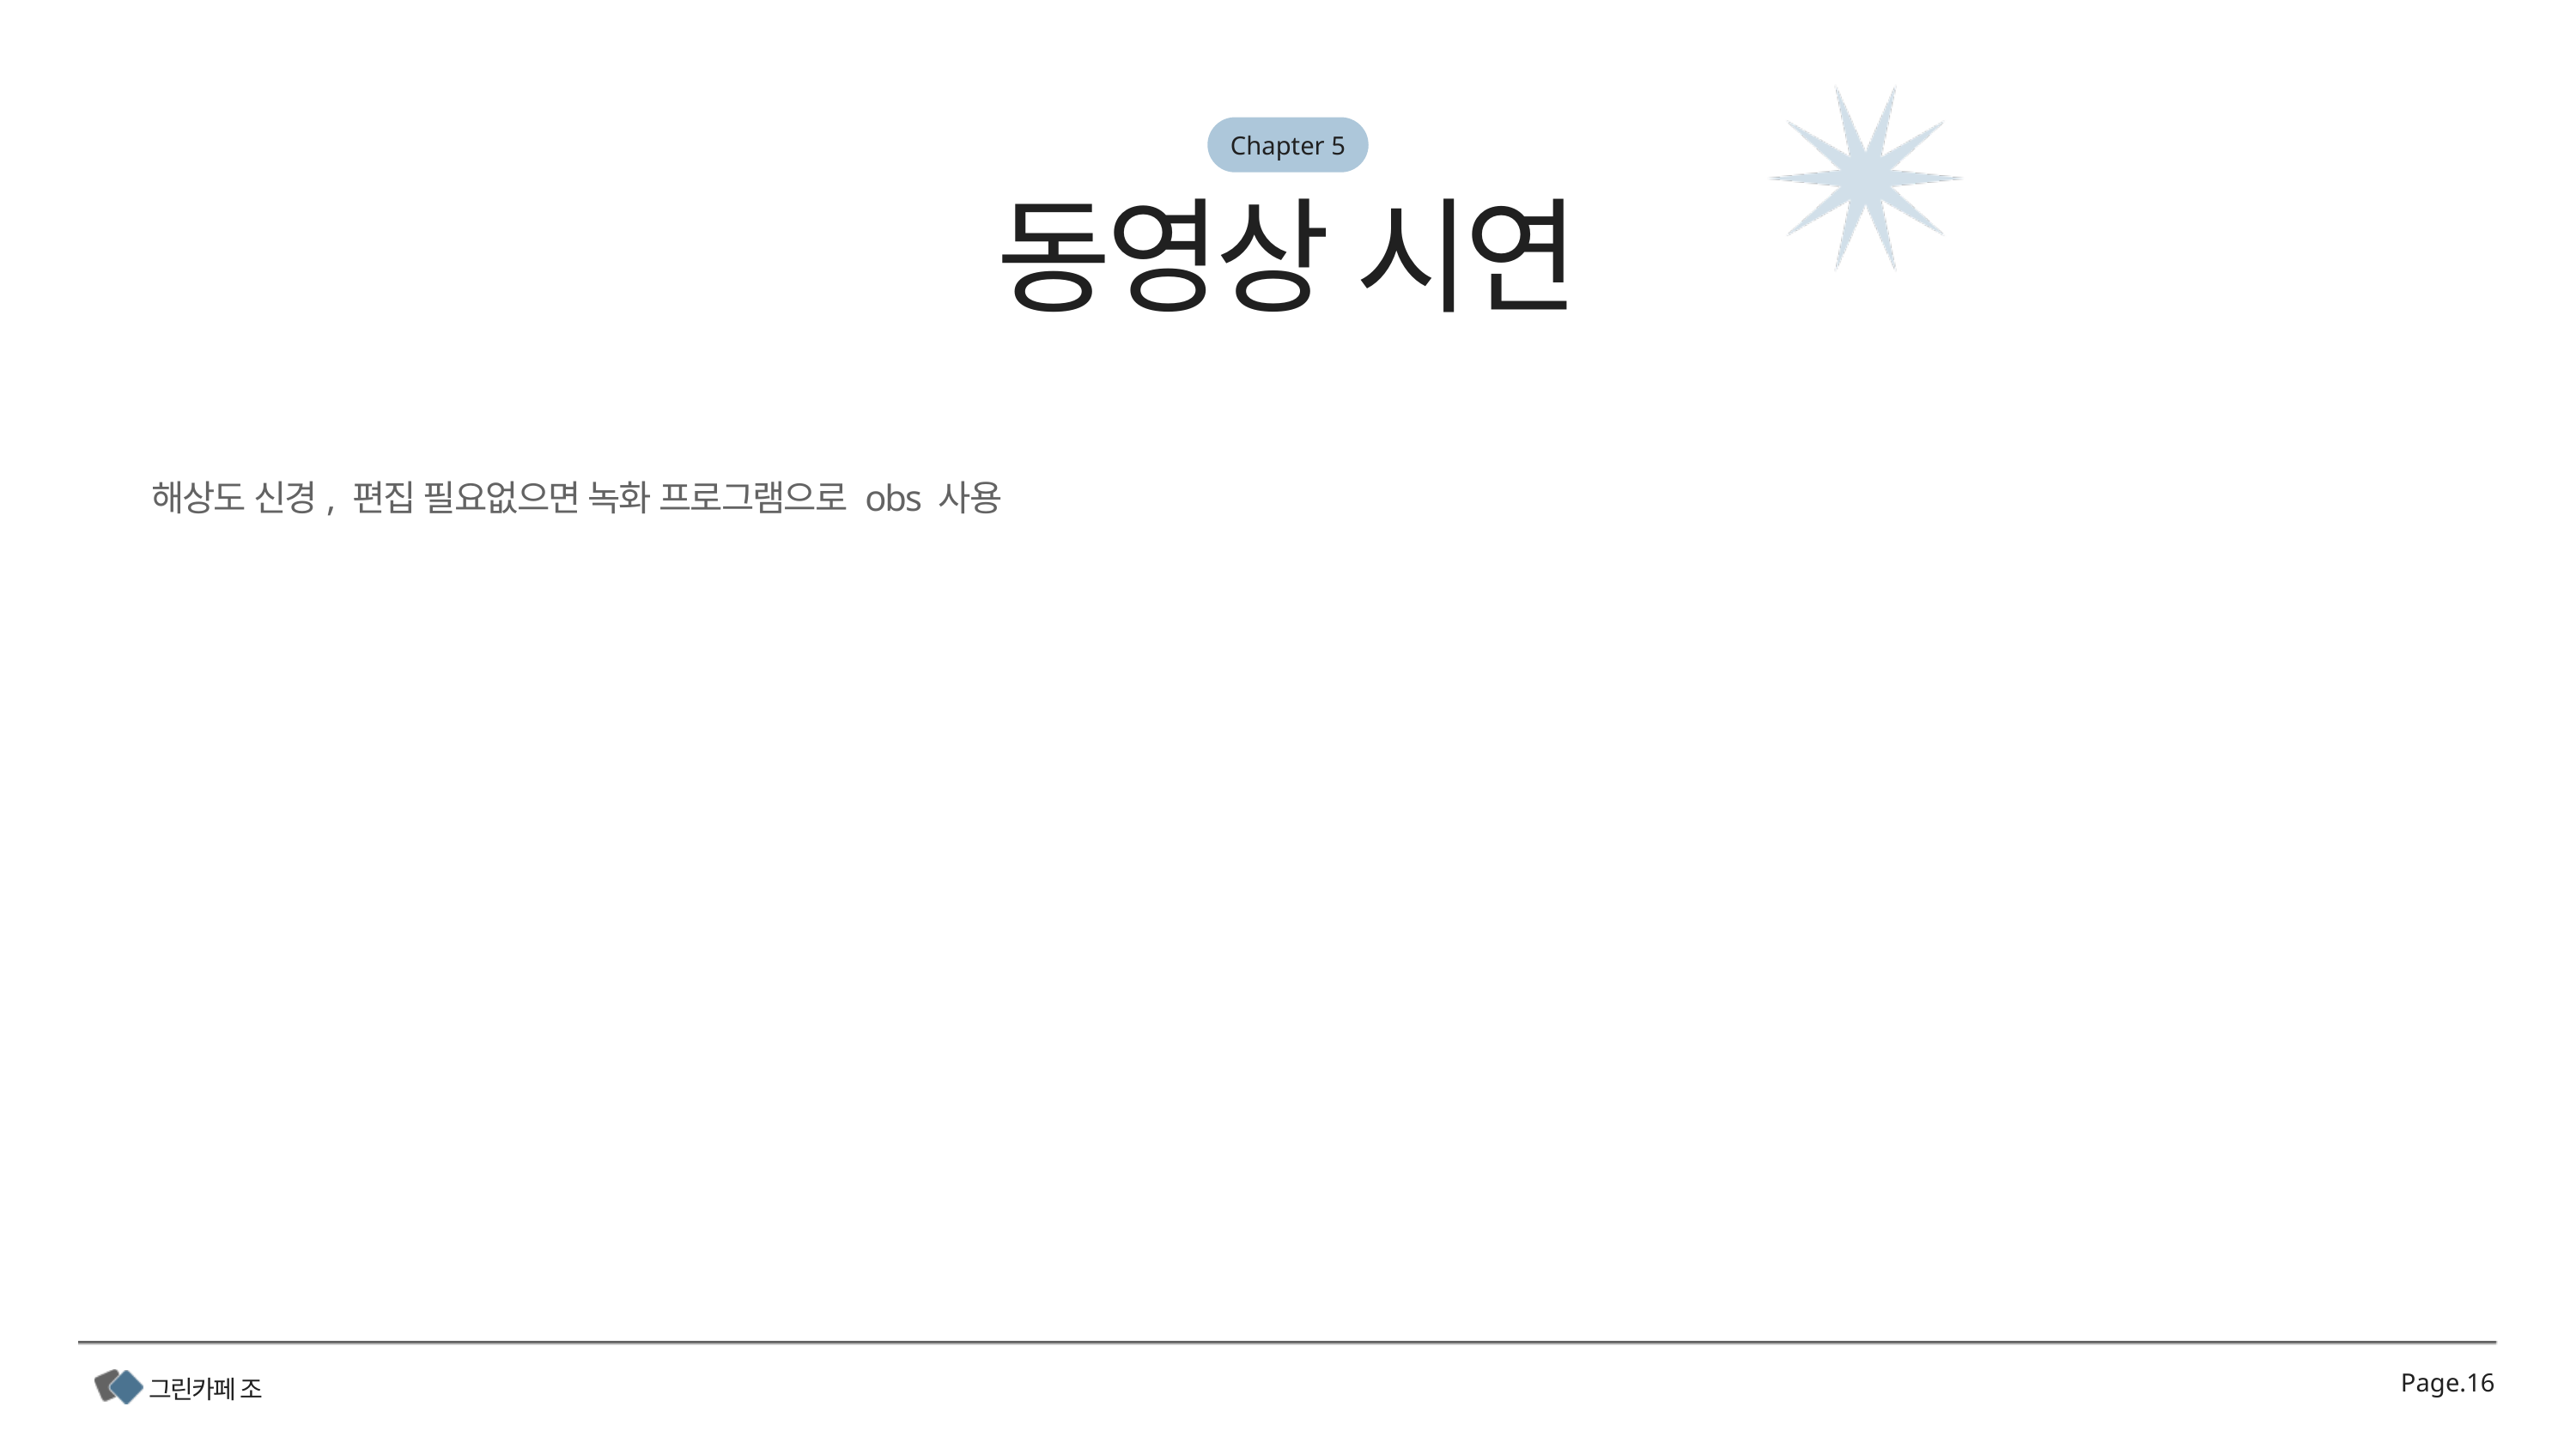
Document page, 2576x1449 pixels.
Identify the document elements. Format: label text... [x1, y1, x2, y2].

picture [94, 1369, 143, 1404]
picture [78, 1341, 2498, 1345]
slide_number Page.16 [2384, 1358, 2508, 1404]
text_box 해상도 신경, 편집 필요없으면 녹화 프로그램으로 obs 사용 [151, 466, 1003, 518]
picture [1765, 78, 1966, 279]
